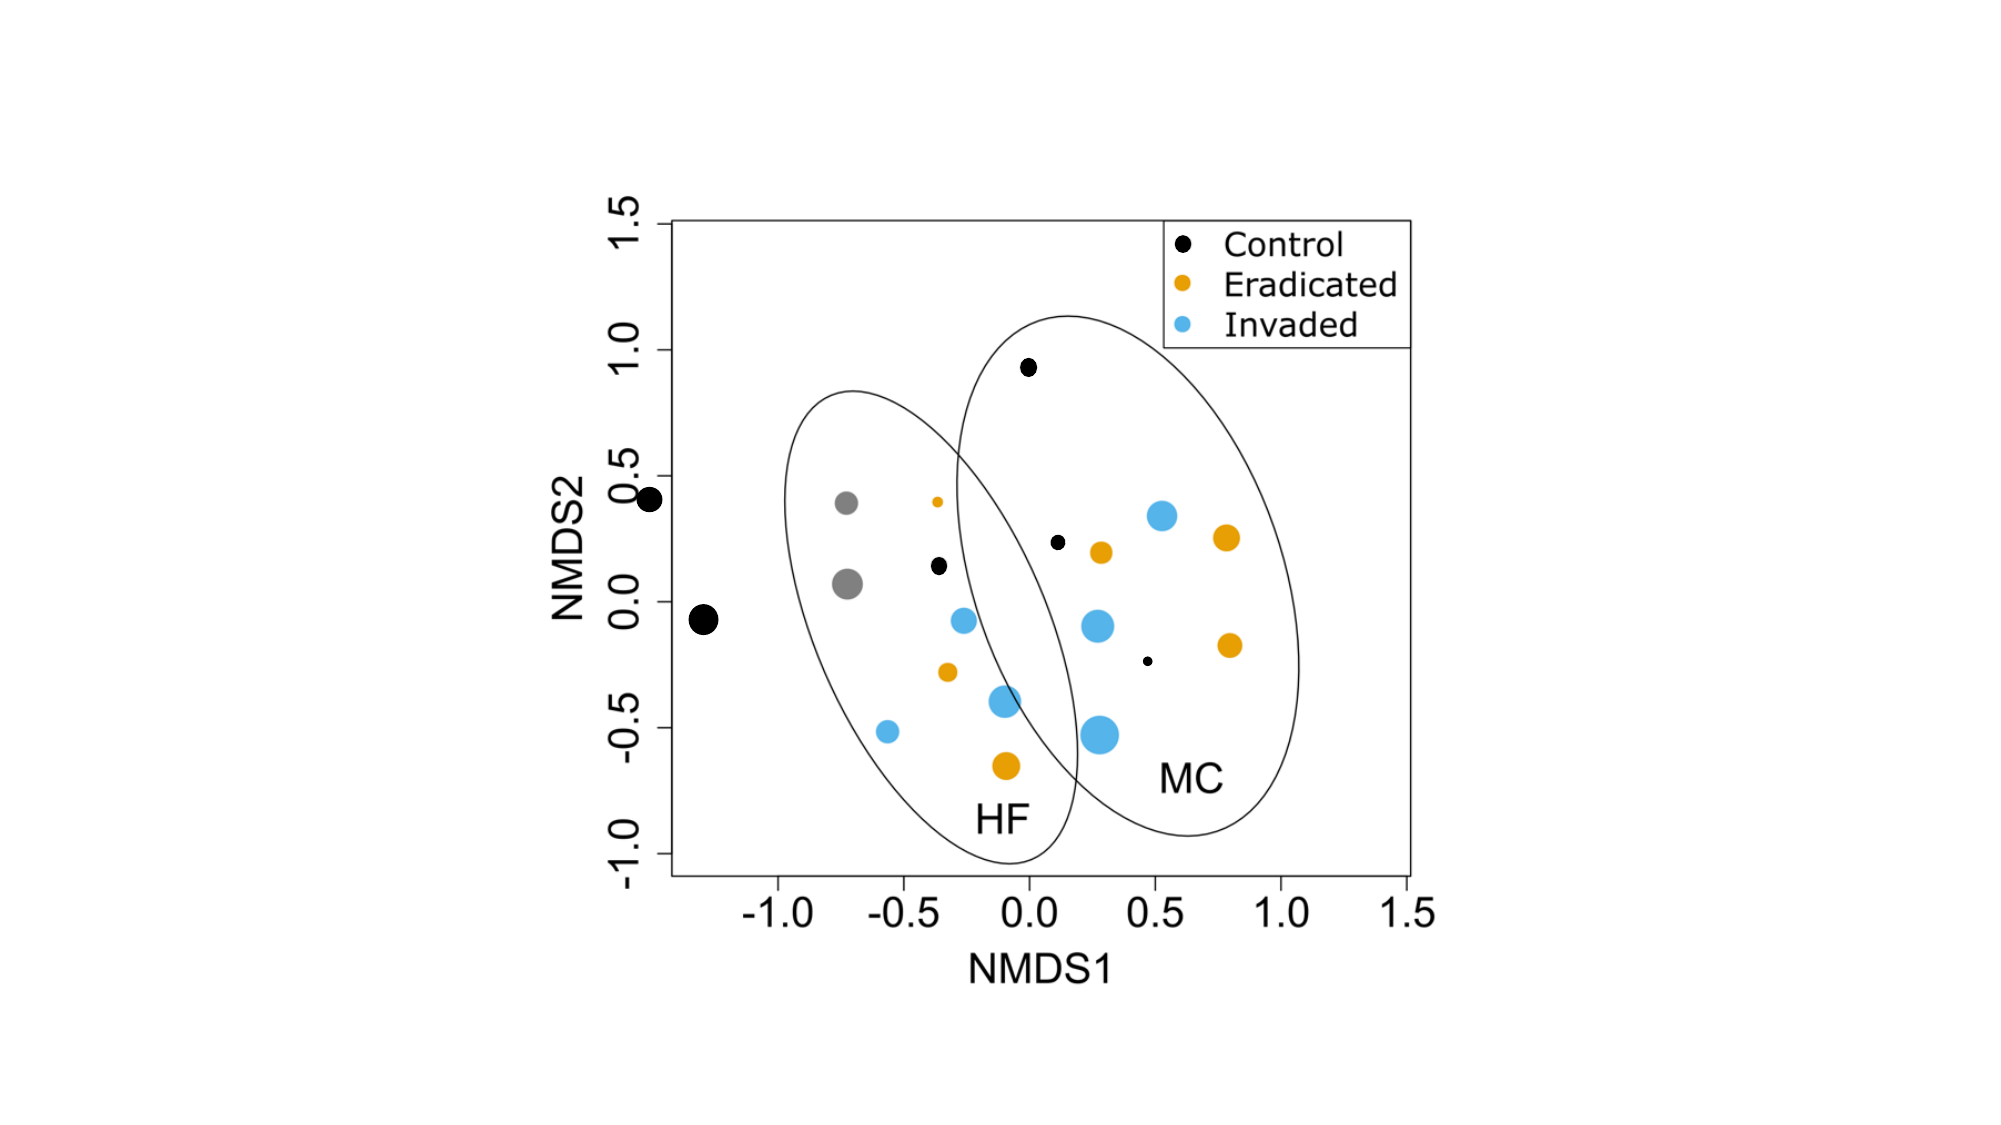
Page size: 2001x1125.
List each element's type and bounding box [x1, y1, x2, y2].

list [530, 105, 1470, 1020]
